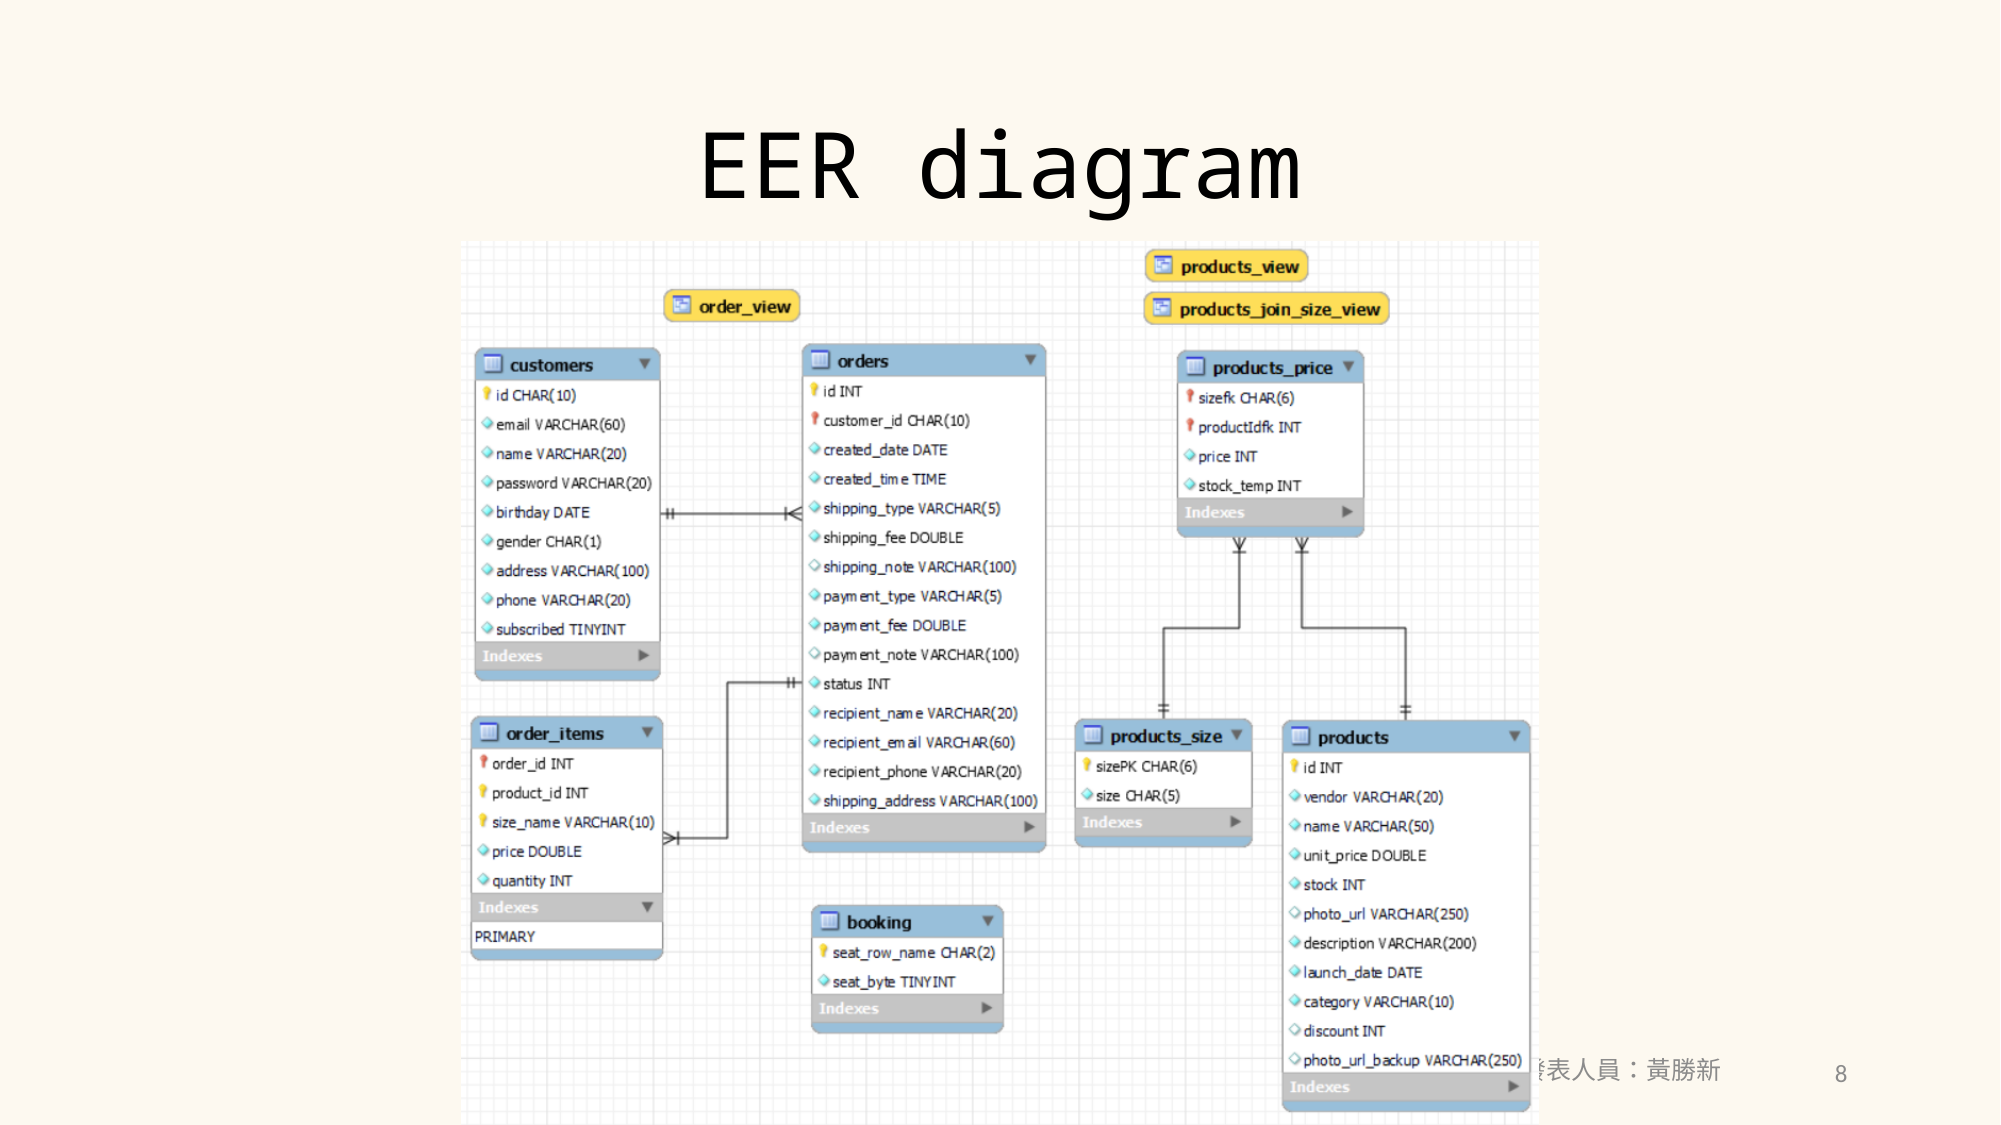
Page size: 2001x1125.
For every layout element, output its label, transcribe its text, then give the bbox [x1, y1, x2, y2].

title EER diagram [137, 59, 1863, 278]
footer 發表人員：黃勝新 [1539, 1042, 1796, 1103]
picture [461, 241, 1539, 1125]
slide_number 8 [1796, 1042, 1863, 1103]
